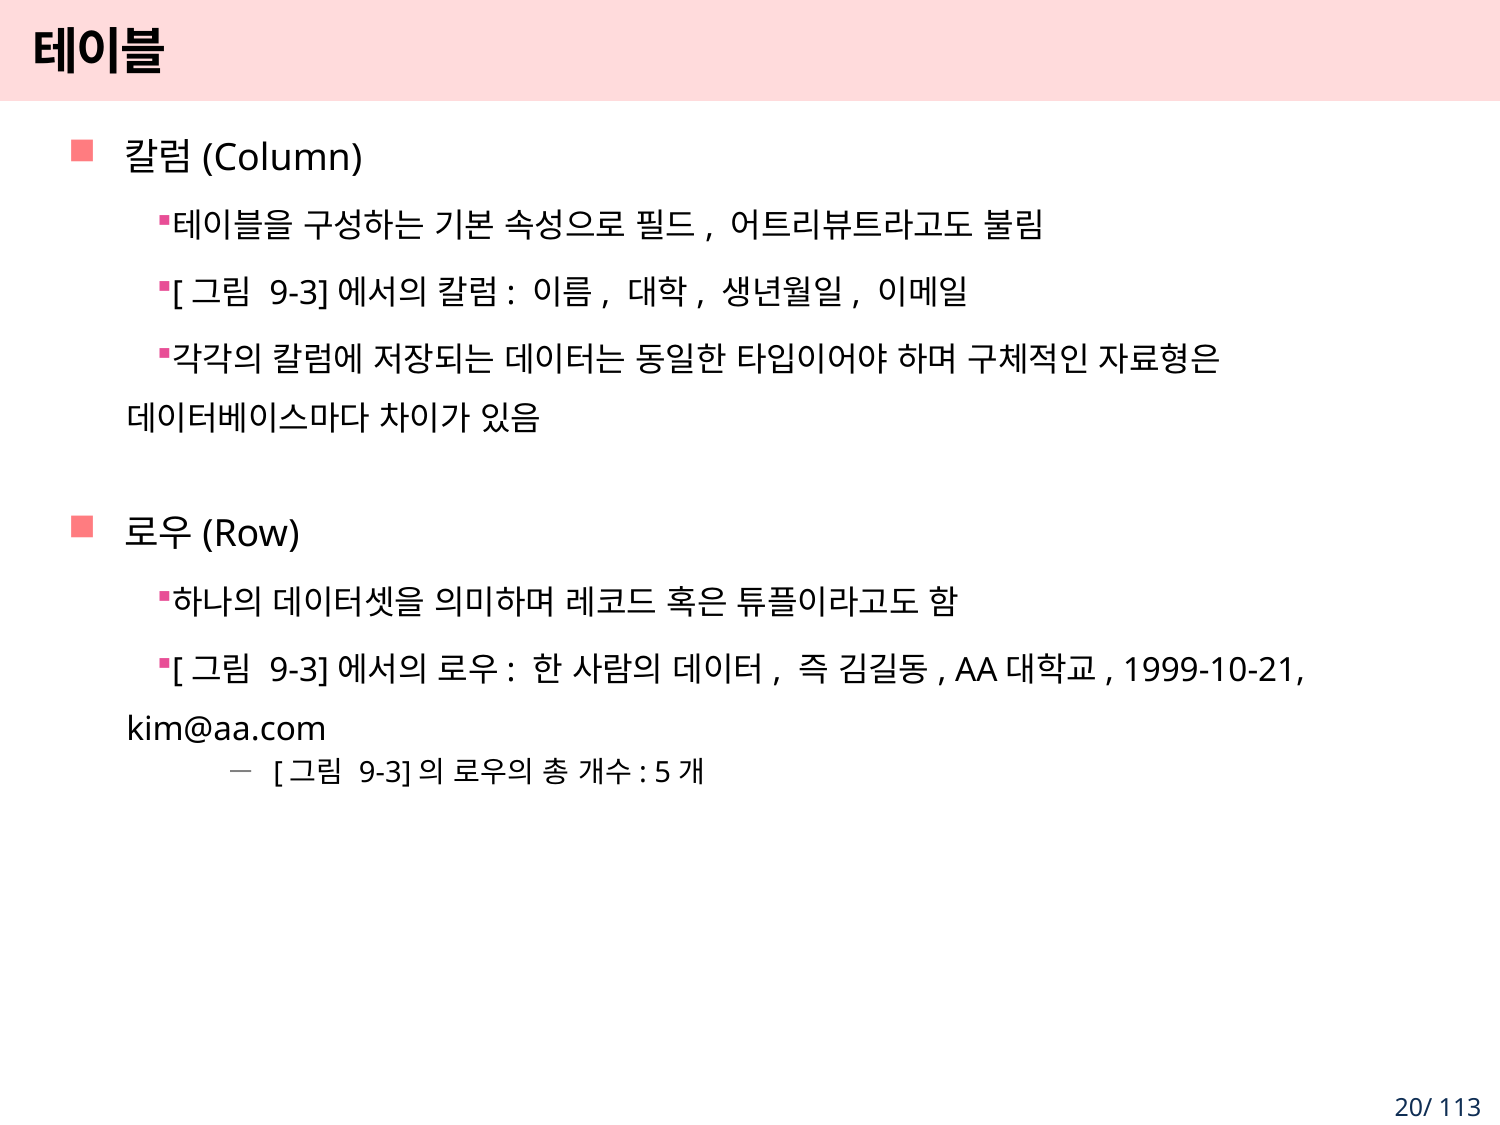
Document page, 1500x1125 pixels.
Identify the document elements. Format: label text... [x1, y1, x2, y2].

title 테이블 [17, 10, 1295, 89]
list 칼럼(Column) 테이블을 구성하는 기본 속성으로 필드, 어트리뷰트라고도 불림 [그림 9-3]에서의 칼럼: 이름, 대학, 생년월일, 이메일 각각의 칼럼에 저장되는 데이터는 동일한 타입이어야 하며 구체적인 자료형은 데이터베이스마다 차이가 있음 로우(Row) 하나의 데이터셋을 의미하며 레코드 혹은 튜플이라고도 함 [그림 9-3]에서의 로우: 한 사람의 데이터, 즉 김길동, AA대학교, 1999-10-21, kim@aa.com [그림 9-3]의 로우의 총 개수: 5개 [53, 125, 1425, 1005]
